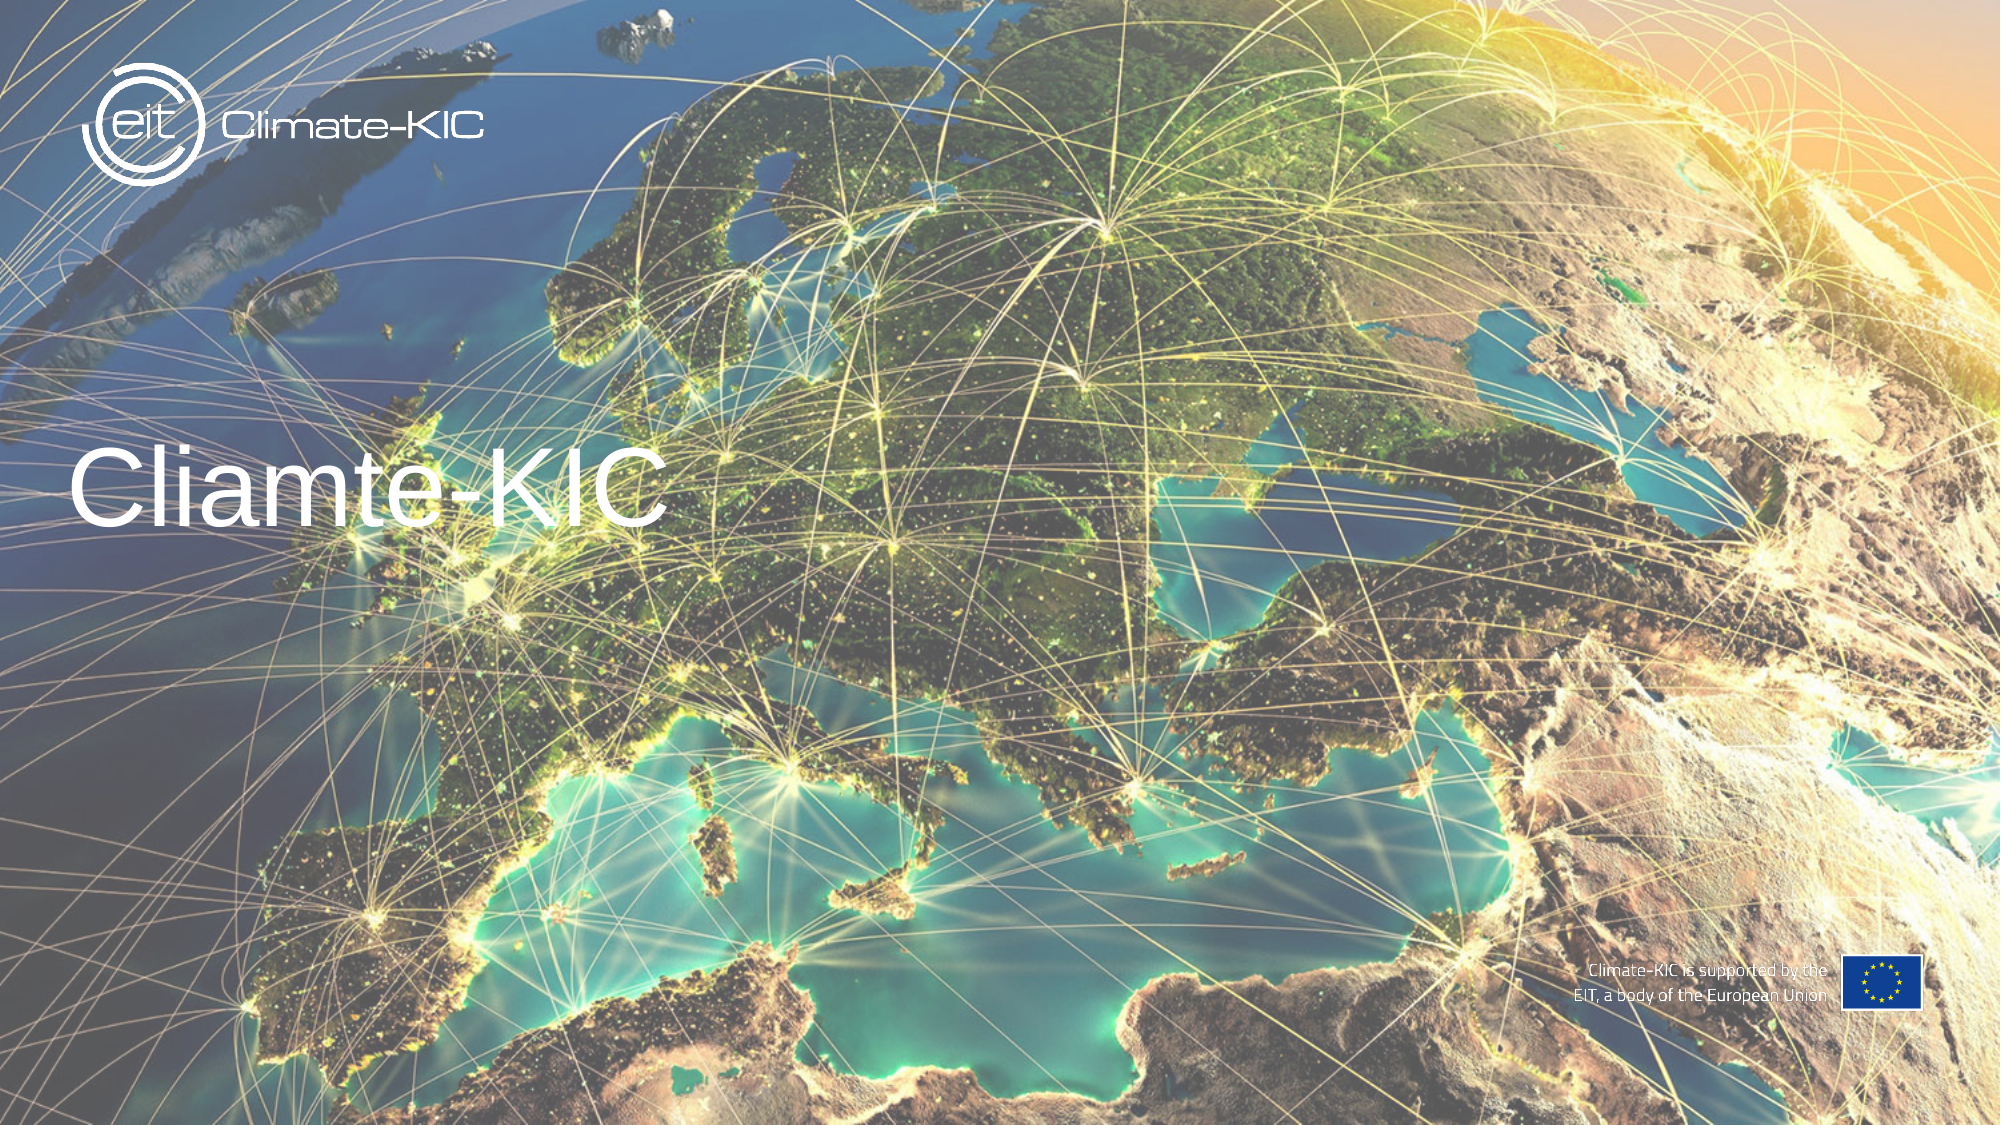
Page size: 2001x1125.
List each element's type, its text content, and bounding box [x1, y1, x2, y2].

picture [35, 41, 549, 206]
text_box Cliamte-KIC [51, 406, 838, 556]
picture [1512, 942, 1987, 1021]
